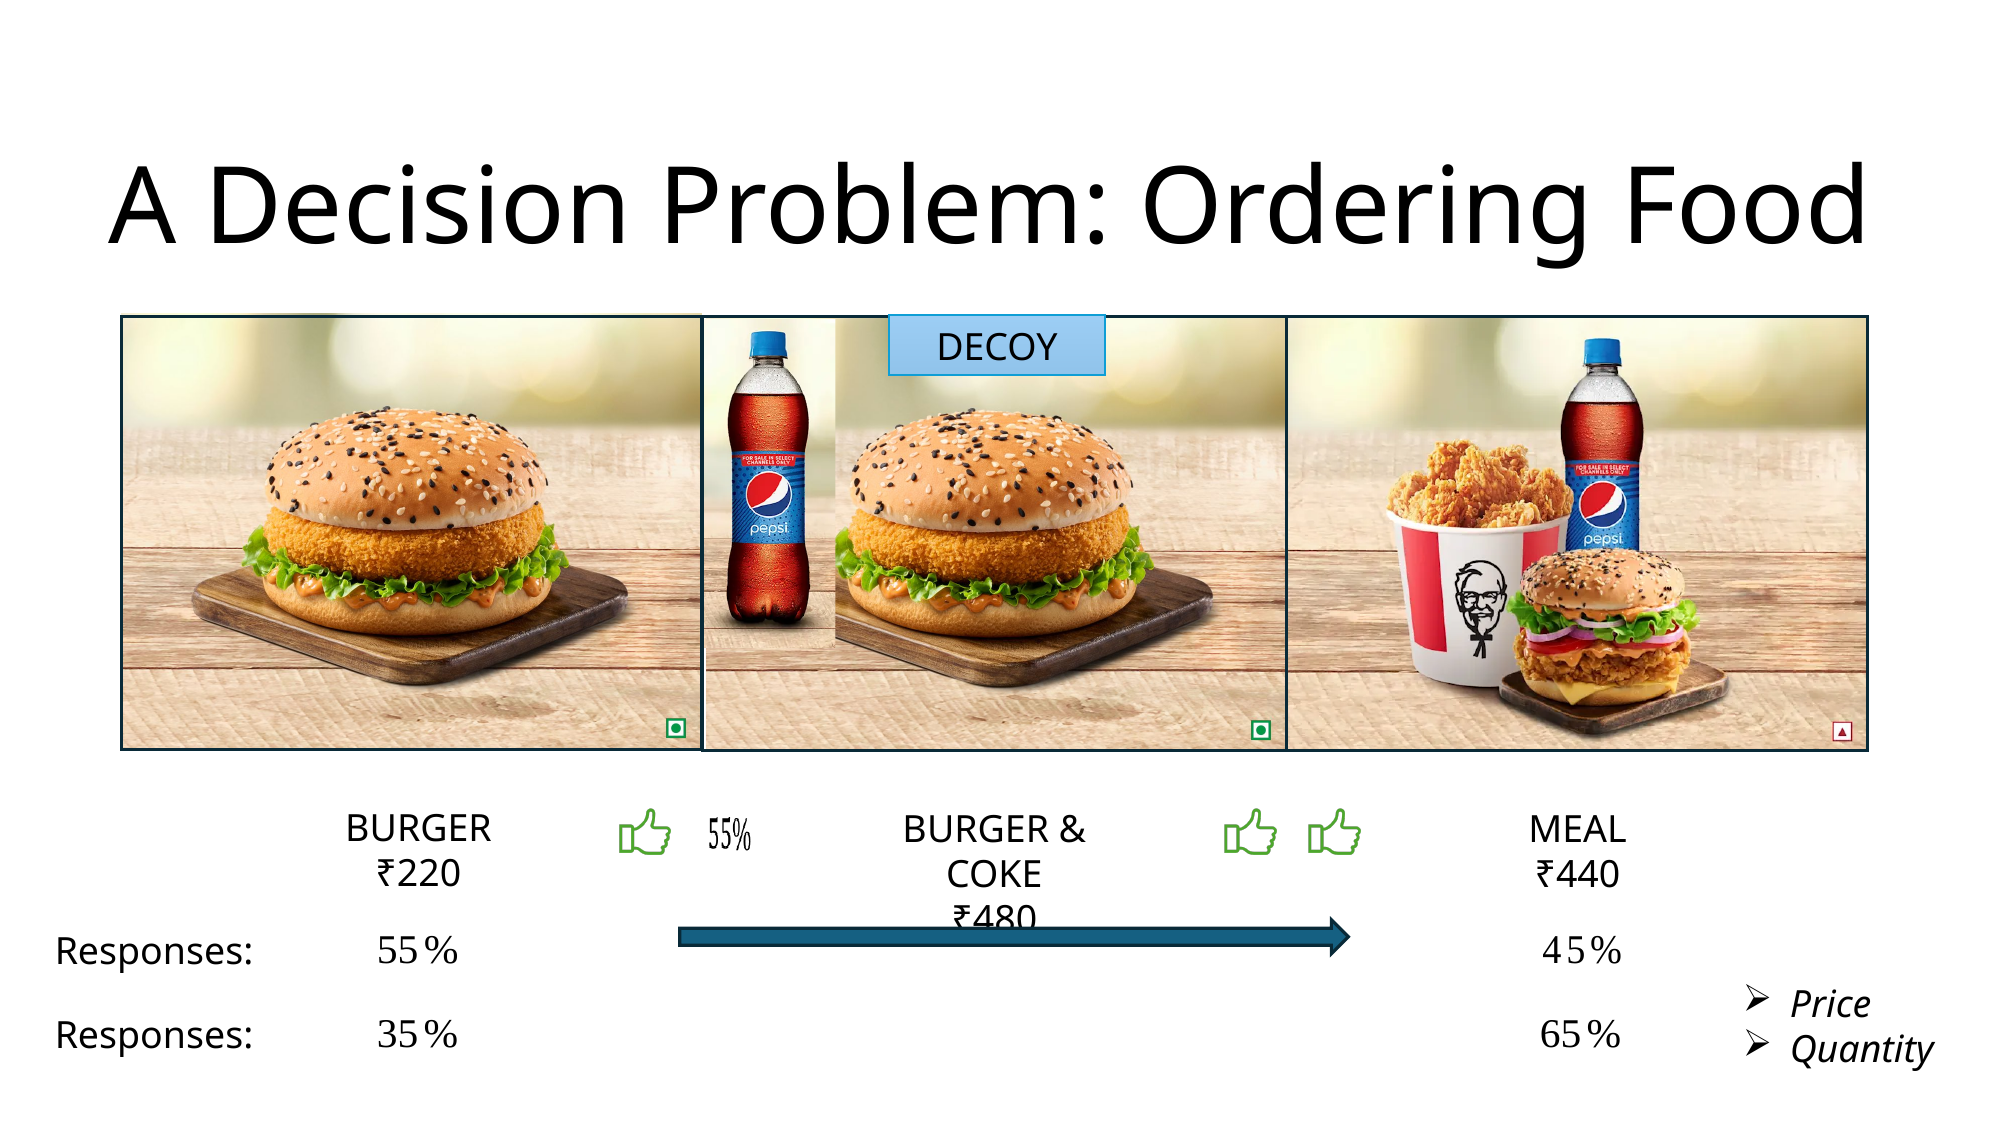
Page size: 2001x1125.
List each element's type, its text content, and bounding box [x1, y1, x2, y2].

text_box [678, 916, 1351, 958]
picture [614, 801, 676, 863]
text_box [702, 314, 1287, 905]
title A Decision Problem: Ordering Food [93, 39, 1902, 275]
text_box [120, 313, 702, 904]
picture [1304, 800, 1366, 862]
text_box Price Quantity [1728, 972, 1963, 1078]
picture [699, 807, 761, 869]
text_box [1287, 315, 1868, 905]
picture [1219, 800, 1281, 862]
